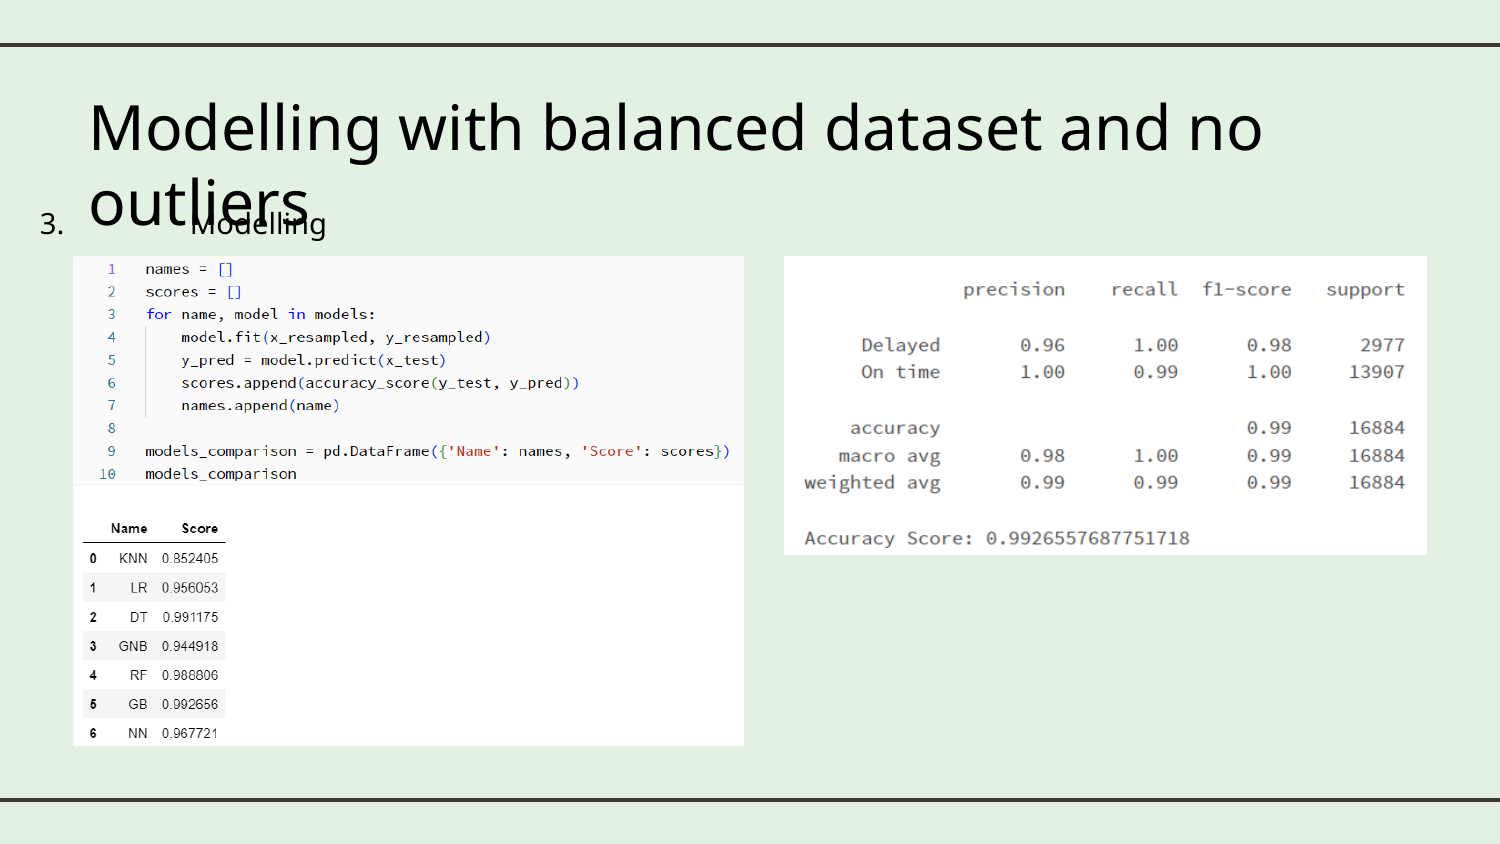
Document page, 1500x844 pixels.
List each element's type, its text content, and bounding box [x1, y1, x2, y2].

picture [73, 256, 744, 746]
text_box 3. Modelling [25, 190, 1020, 256]
title Modelling with balanced dataset and no outliers [73, 72, 1427, 167]
picture [784, 255, 1427, 555]
